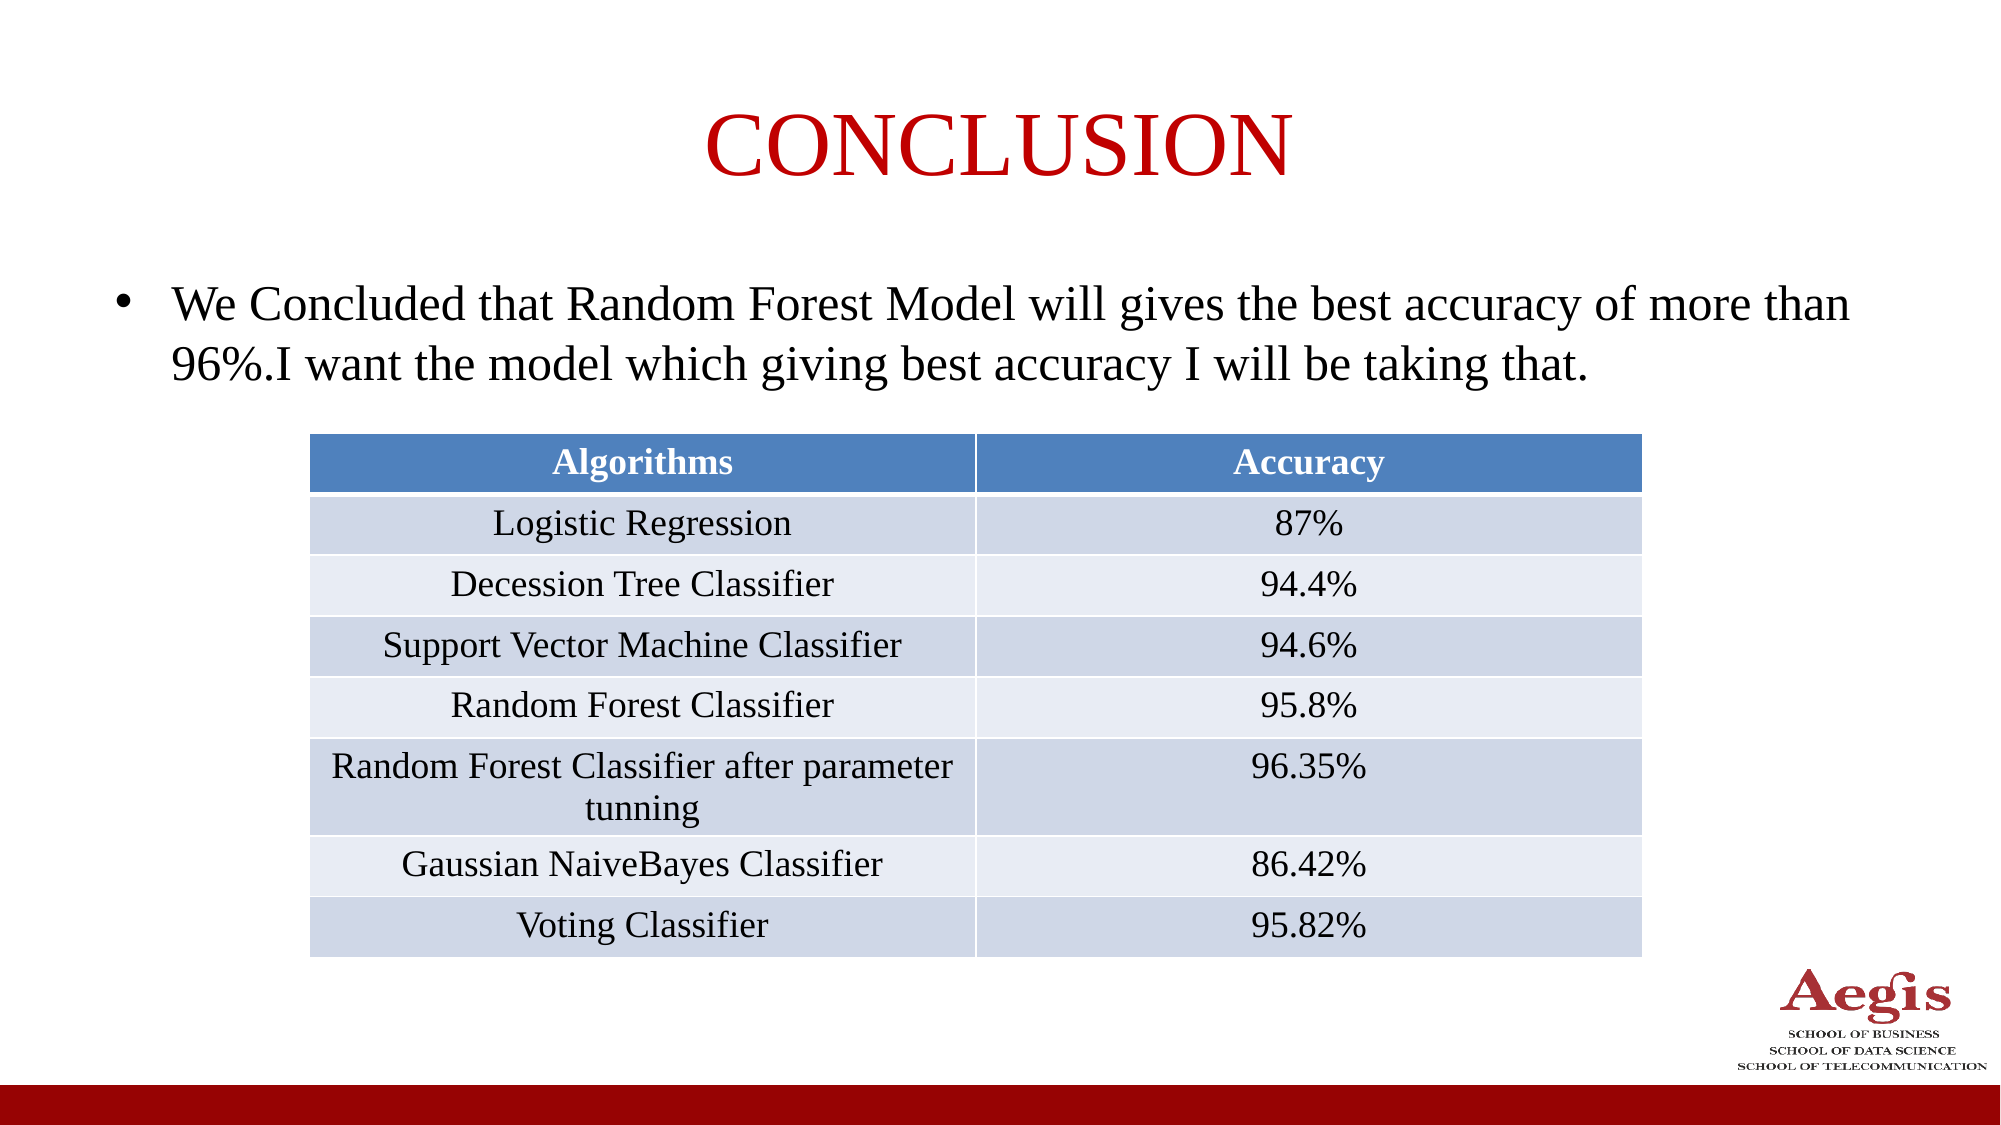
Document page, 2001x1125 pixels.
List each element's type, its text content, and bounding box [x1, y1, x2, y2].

table_cell 96.35% [977, 739, 1642, 835]
table_cell Voting Classifier [310, 897, 975, 957]
table_cell Random Forest Classifier after parameter tunning [310, 739, 975, 835]
picture [1738, 969, 1987, 1070]
list We Concluded that Random Forest Model will gives the best accuracy of more than 96%.I want the model which giving best accuracy I will be taking that. [99, 262, 1900, 1005]
table_cell Random Forest Classifier [310, 678, 975, 737]
table_header Accuracy [977, 434, 1642, 492]
table_cell 87% [977, 497, 1642, 554]
table_cell 95.8% [977, 678, 1642, 737]
table_cell Gaussian NaiveBayes Classifier [310, 837, 975, 896]
table_cell Decession Tree Classifier [310, 556, 975, 615]
table_cell 94.4% [977, 556, 1642, 615]
title CONCLUSION [99, 45, 1900, 233]
table_cell 94.6% [977, 617, 1642, 676]
table_cell 95.82% [977, 897, 1642, 957]
table_header Algorithms [310, 434, 975, 492]
table_cell 86.42% [977, 837, 1642, 896]
table_cell Support Vector Machine Classifier [310, 617, 975, 676]
table_cell Logistic Regression [310, 497, 975, 554]
